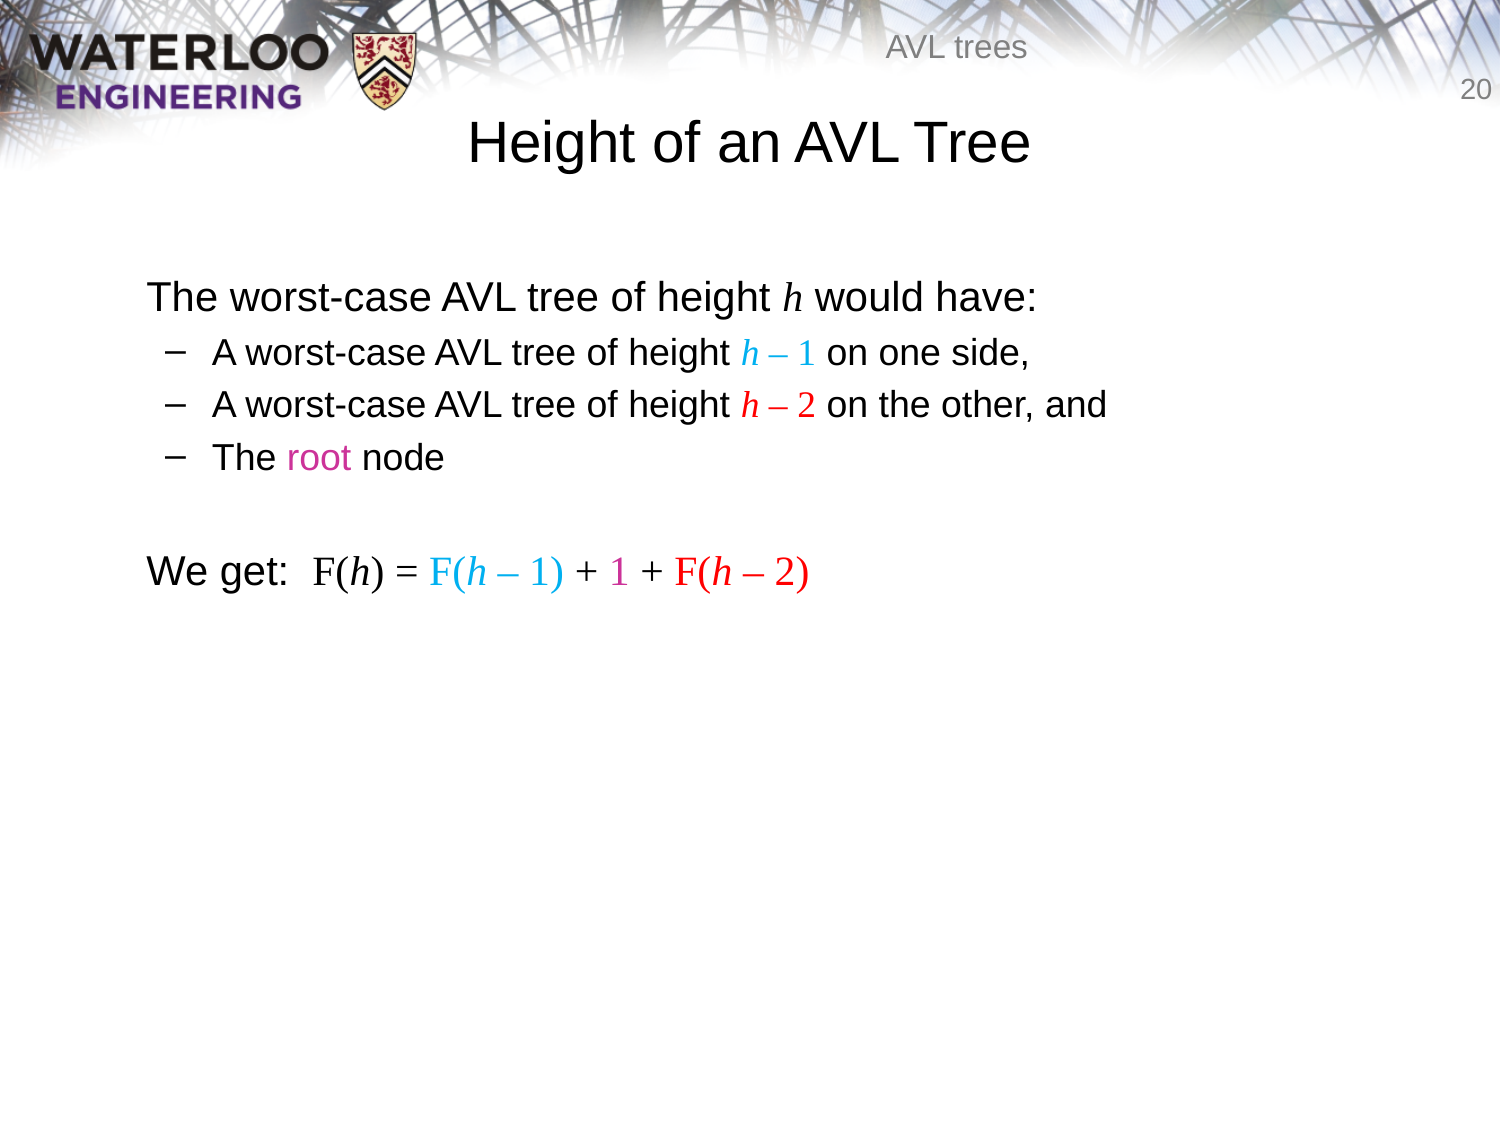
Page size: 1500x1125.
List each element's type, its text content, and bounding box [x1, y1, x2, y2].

picture [0, 0, 1500, 1125]
list The worst-case AVL tree of height h would have: A worst-case AVL tree of height h – 1 on one side, A worst-case AVL tree of height h – 2 on the other, and The root node We get: F(h) = F(h – 1) + 1 + F(h – 2) [74, 262, 1426, 1006]
title Height of an AVL Tree [74, 44, 1426, 233]
